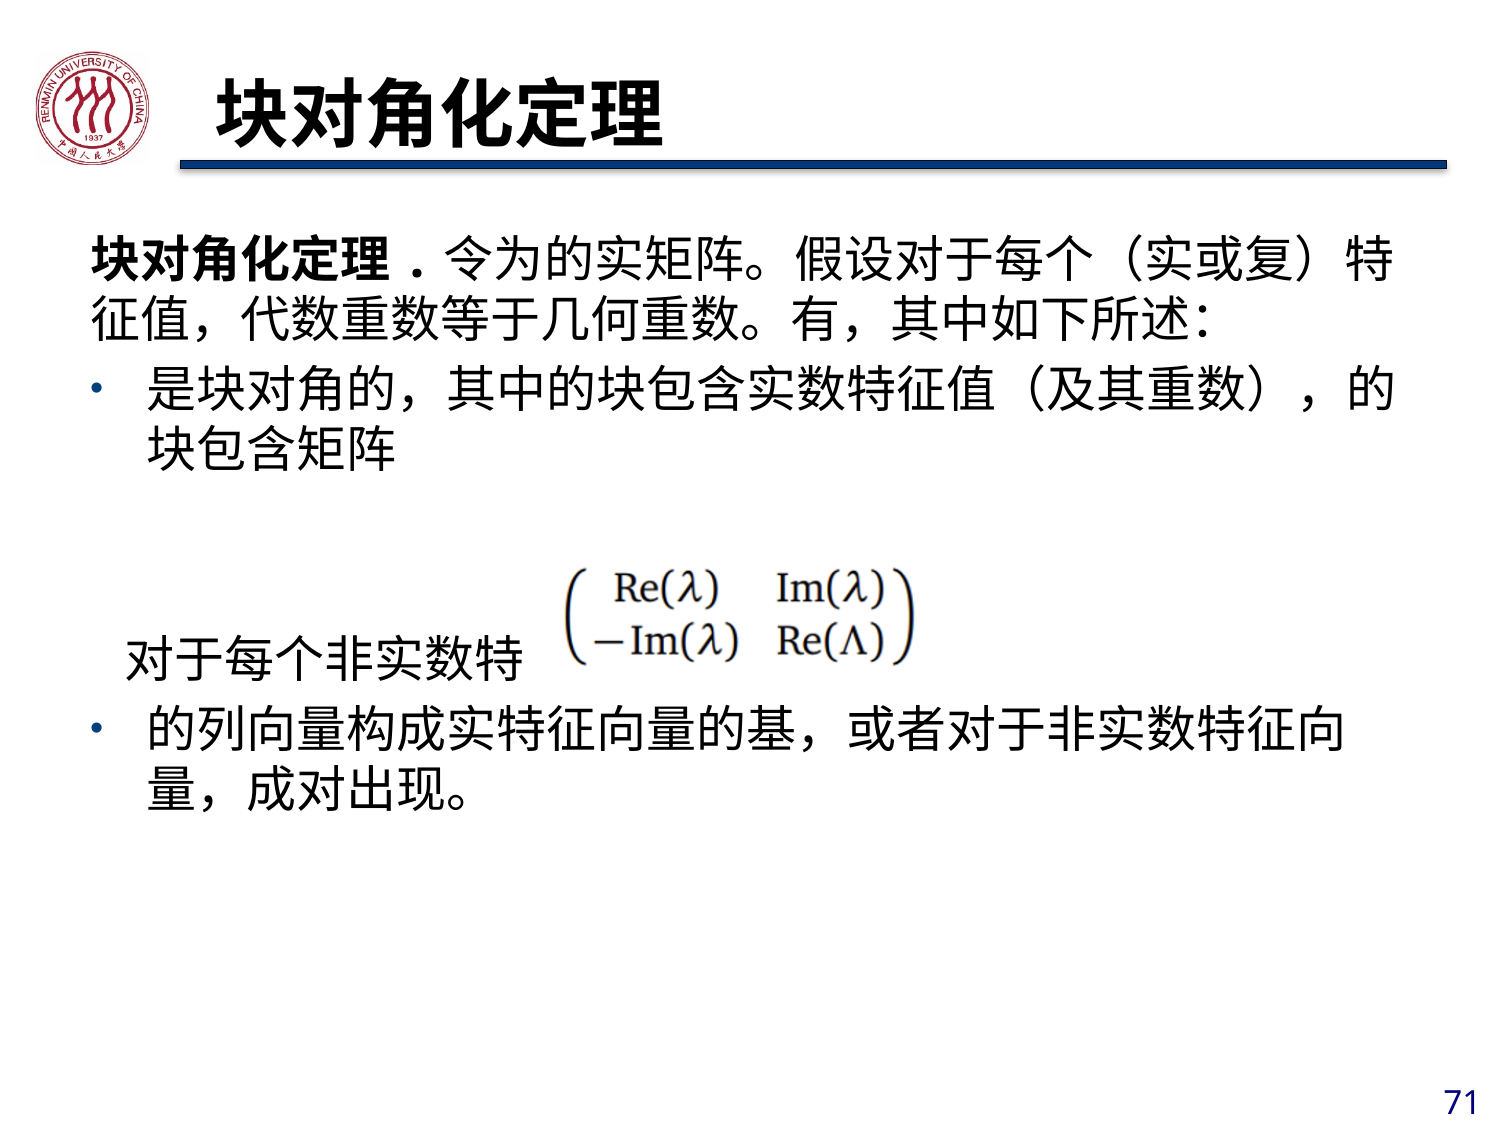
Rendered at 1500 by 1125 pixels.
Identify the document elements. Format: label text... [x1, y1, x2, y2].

title 块对角化定理 [198, 18, 1407, 205]
picture [525, 550, 943, 685]
picture [35, 51, 149, 165]
